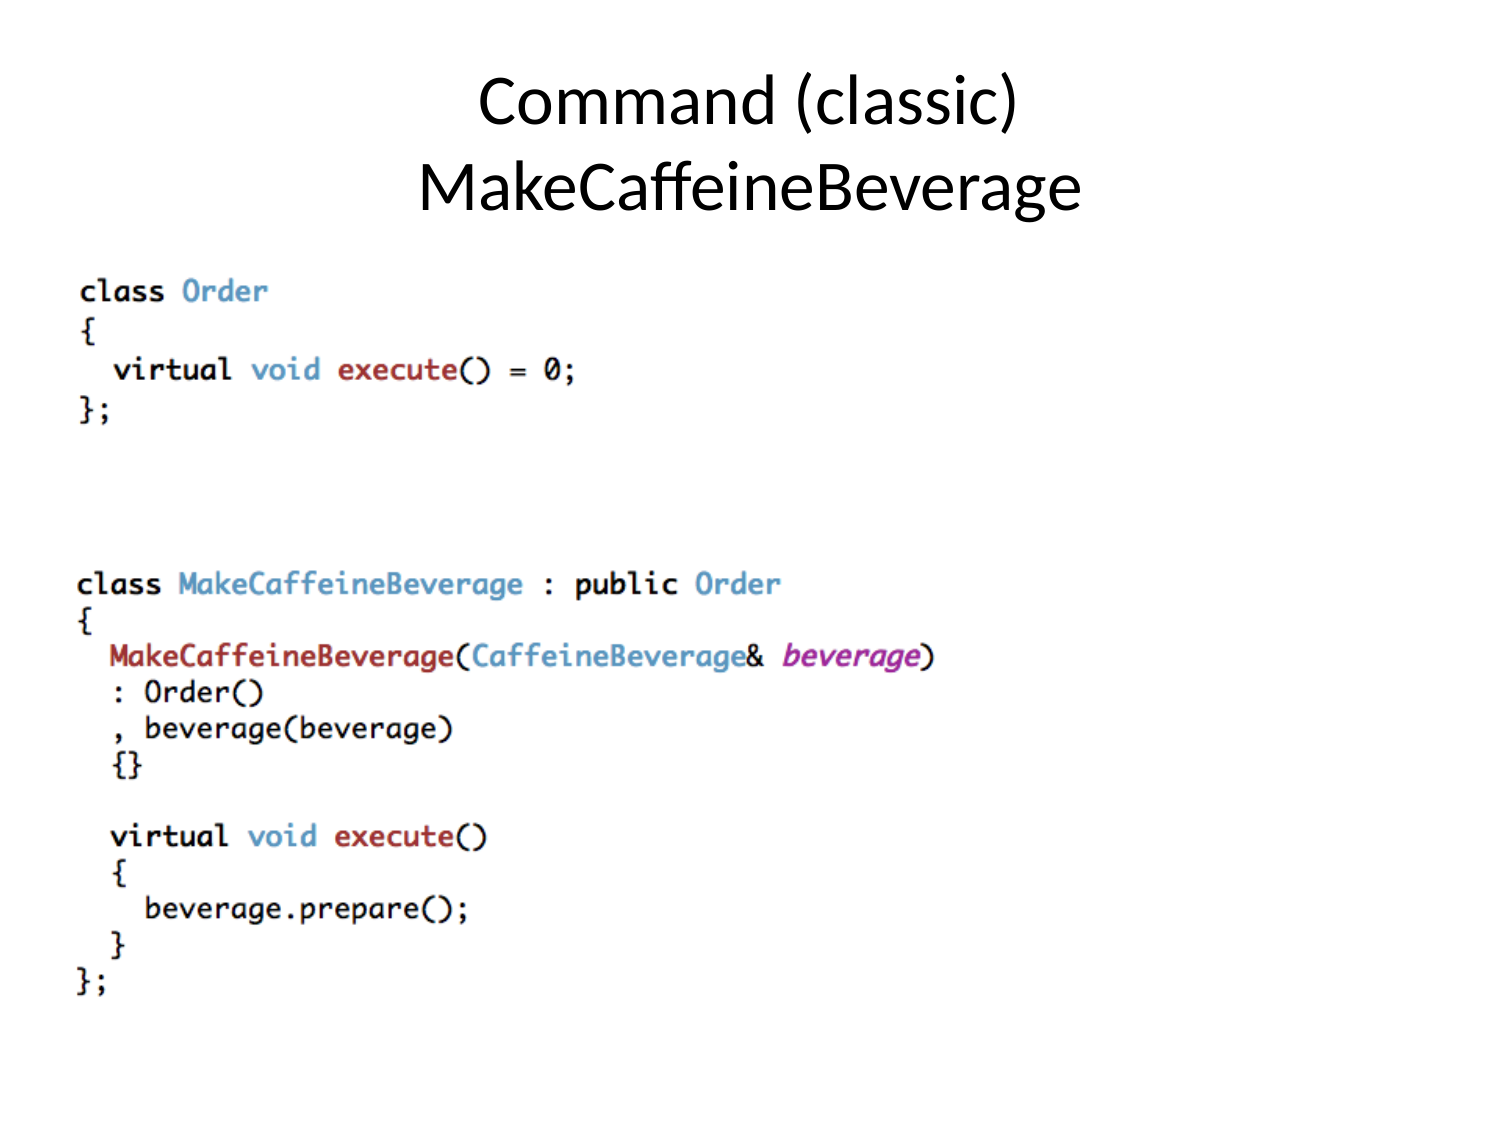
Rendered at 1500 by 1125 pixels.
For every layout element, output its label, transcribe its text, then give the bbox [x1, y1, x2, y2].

title Command (classic) MakeCaffeineBeverage [75, 45, 1425, 233]
picture [76, 563, 942, 1000]
picture [76, 266, 585, 438]
